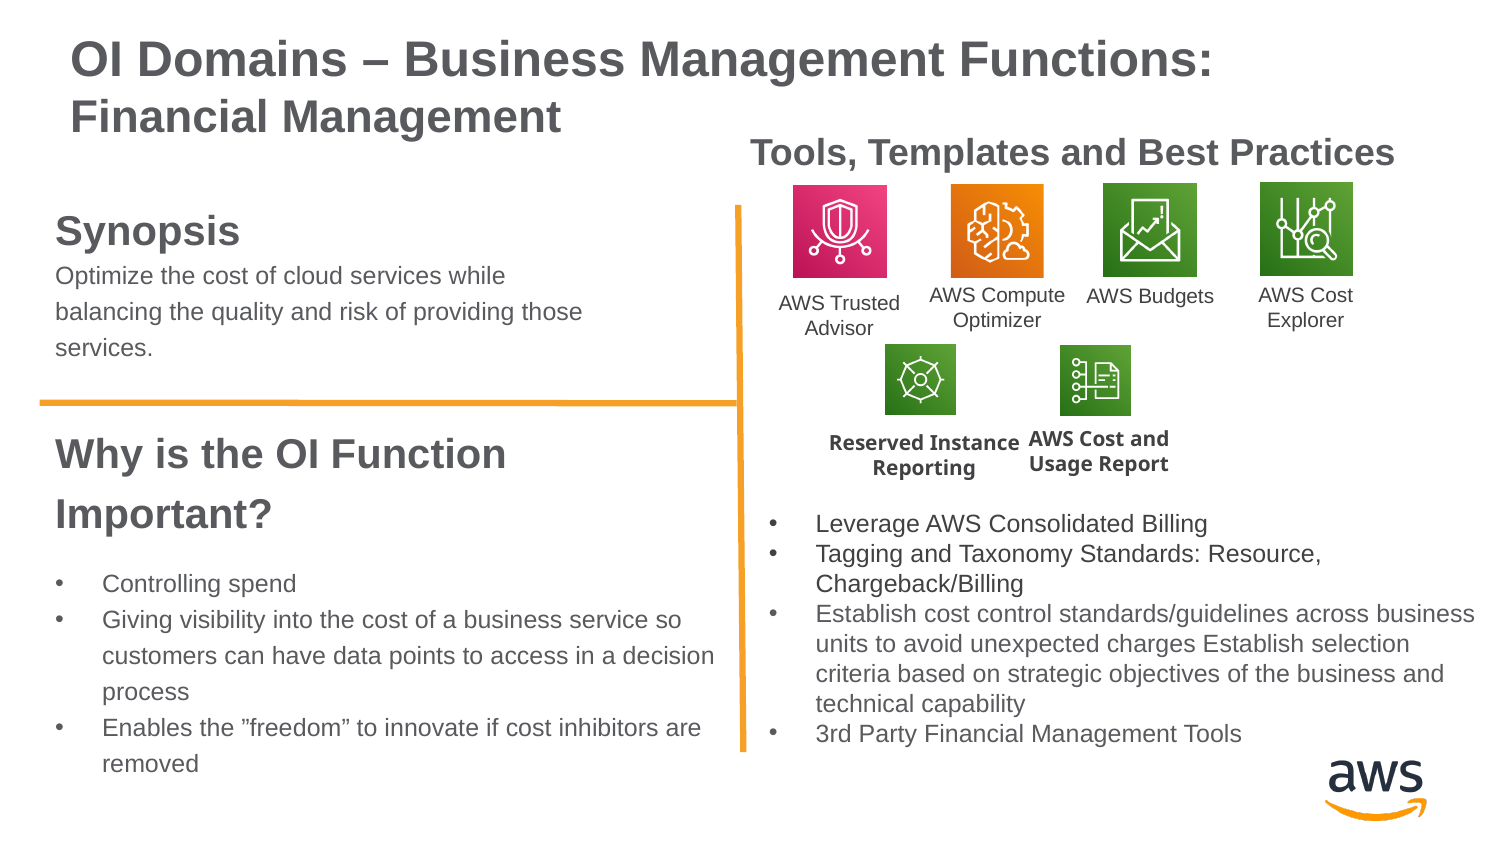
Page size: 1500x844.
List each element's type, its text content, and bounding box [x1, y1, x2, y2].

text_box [733, 184, 945, 348]
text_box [1066, 183, 1212, 316]
title OI Domains – Business Management Functions: Financial Management [55, 18, 1402, 160]
text_box Synopsis Optimize the cost of cloud services while balancing the quality and risk of providing those services. [55, 193, 609, 396]
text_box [945, 184, 1097, 341]
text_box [983, 344, 1215, 485]
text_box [1214, 182, 1397, 341]
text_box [737, 355, 744, 753]
text_box Tools, Templates and Best Practices [749, 118, 1423, 194]
picture [1323, 800, 1428, 822]
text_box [804, 343, 984, 488]
text_box Leverage AWS Consolidated Billing Tagging and Taxonomy Standards: Resource, Chargeback/Billing Establish cost control standards/guidelines across business units to avoid unexpected charges Establish selection criteria based on strategic objectives of the business and technical capability 3rd Party Financial Management Tools [753, 500, 1500, 800]
text_box Why is the OI Function Important? Controlling spend Giving visibility into the cost of a business service so customers can have data points to access in a decision process Enables the ”freedom” to innovate if cost inhibitors are removed [55, 416, 732, 694]
